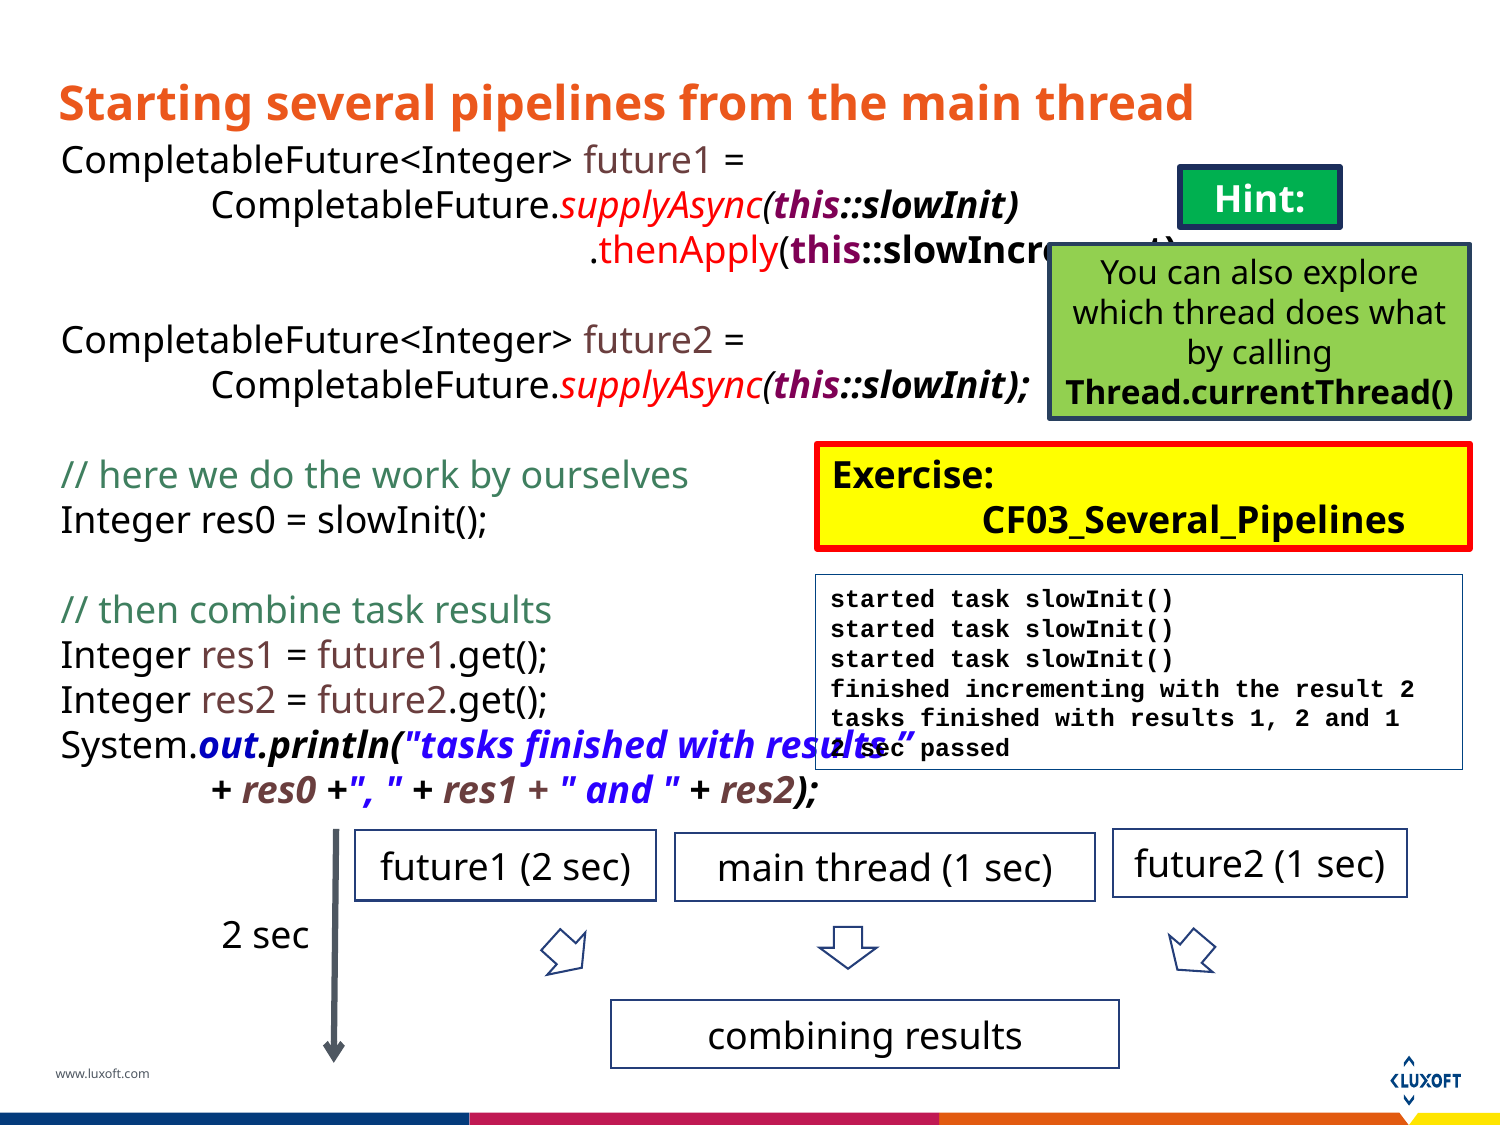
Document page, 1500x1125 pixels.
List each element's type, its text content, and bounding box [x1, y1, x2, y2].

text_box combining results [610, 999, 1120, 1069]
text_box main thread (1 sec) [674, 832, 1096, 902]
text_box [539, 927, 587, 977]
text_box [1167, 927, 1217, 974]
text_box future1 (2 sec) [354, 829, 657, 902]
text_box Hint: [1179, 167, 1340, 227]
text_box future2 (1 sec) [1112, 828, 1408, 898]
title Starting several pipelines from the main thread [47, 59, 1457, 143]
text_box 2 sec [206, 903, 325, 964]
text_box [333, 828, 337, 1063]
text_box You can also explore which thread does what by calling Thread.currentThread() [1049, 244, 1470, 419]
text_box [816, 925, 880, 971]
text_box started task slowInit() started task slowInit() started task slowInit() finished incrementing with the result 2 tasks finished with results 1, 2 and 1 2 sec passed [815, 574, 1463, 770]
text_box Exercise: CF03_Several_Pipelines [816, 443, 1470, 549]
list CompletableFuture<Integer> future1 = CompletableFuture.supplyAsync(this::slowInit) .thenApply(this::slowIncrement); CompletableFuture<Integer> future2 = CompletableFuture.supplyAsync(this::slowInit); // here we do the work by ourselves Integer res0 = slowInit(); // then combine task results Integer res1 = future1.get(); Integer res2 = future2.get(); System.out.println("tasks finished with results ” + res0 +", " + res1 + " and " + res2); [49, 130, 1479, 728]
